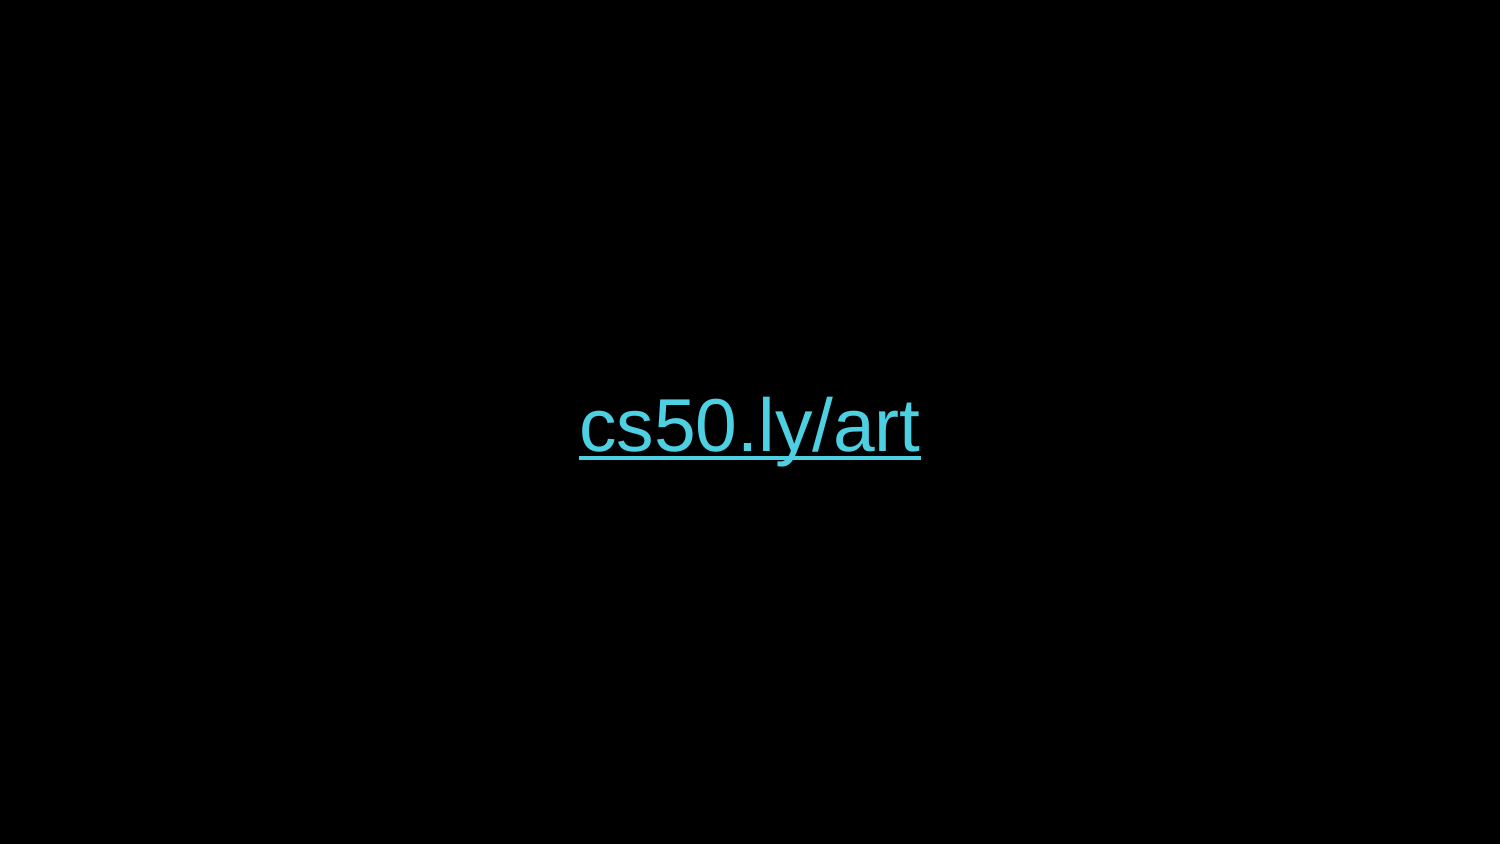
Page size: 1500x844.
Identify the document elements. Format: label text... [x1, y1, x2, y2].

title cs50.ly/art [51, 352, 1449, 491]
